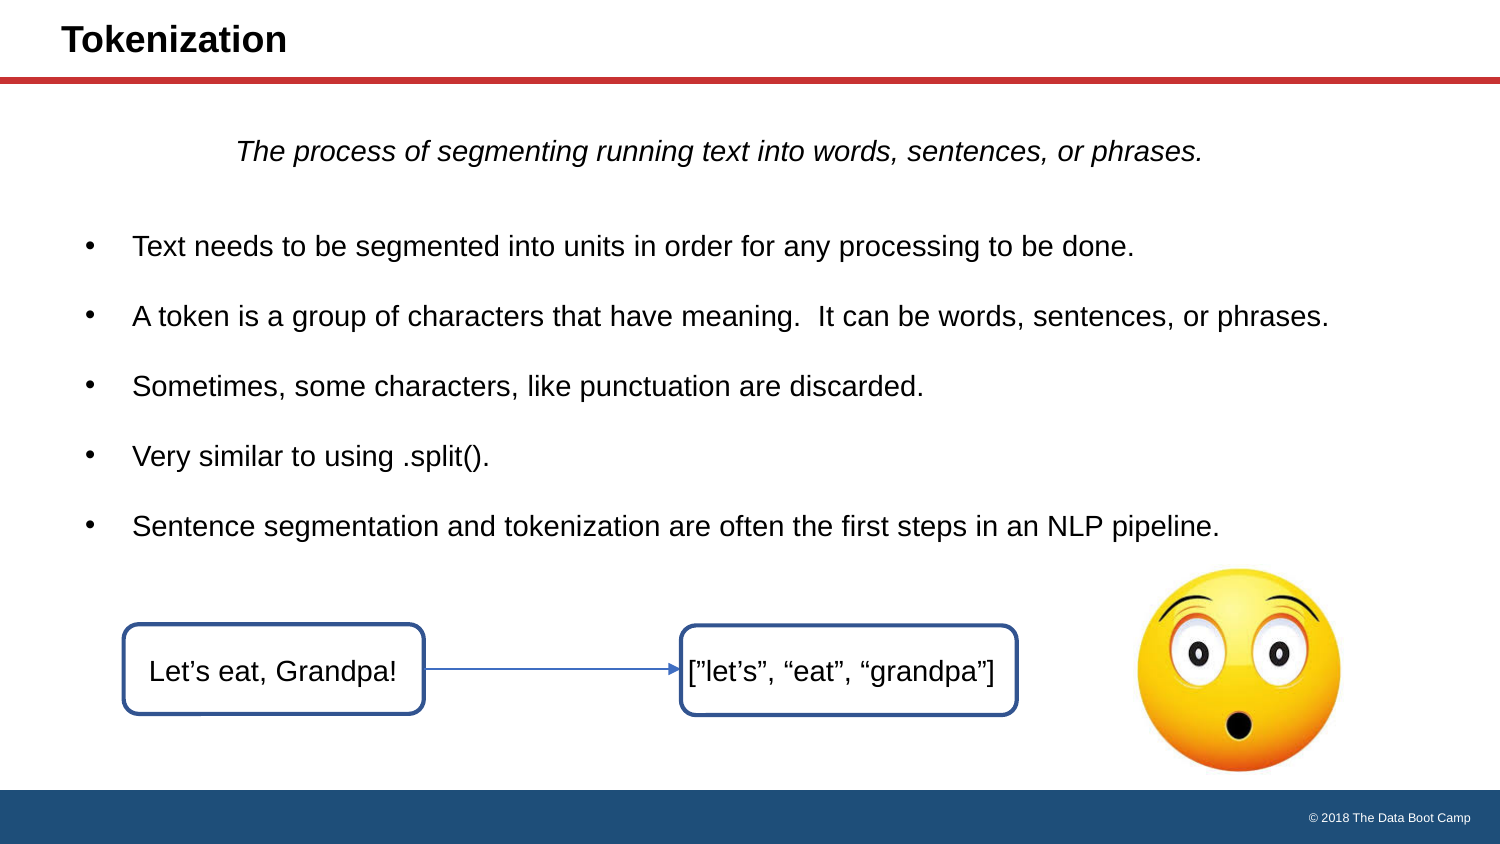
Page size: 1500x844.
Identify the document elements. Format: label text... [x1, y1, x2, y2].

text_box Let’s eat, Grandpa! [134, 644, 413, 695]
text_box The process of segmenting running text into words, sentences, or phrases. [220, 124, 1500, 175]
text_box [678, 623, 1019, 718]
text_box [”let’s”, “eat”, “grandpa”] [673, 644, 1011, 695]
picture [1125, 556, 1353, 784]
title Tokenization [50, 0, 948, 81]
text_box [121, 622, 426, 717]
text_box Text needs to be segmented into units in order for any processing to be done. A token is a group of characters that have meaning. It can be words, sentences, or phrases. Sometimes, some characters, like punctuation are discarded. Very similar to using .split(). Sentence segmentation and tokenization are often the first steps in an NLP pipeline. [70, 219, 1467, 655]
